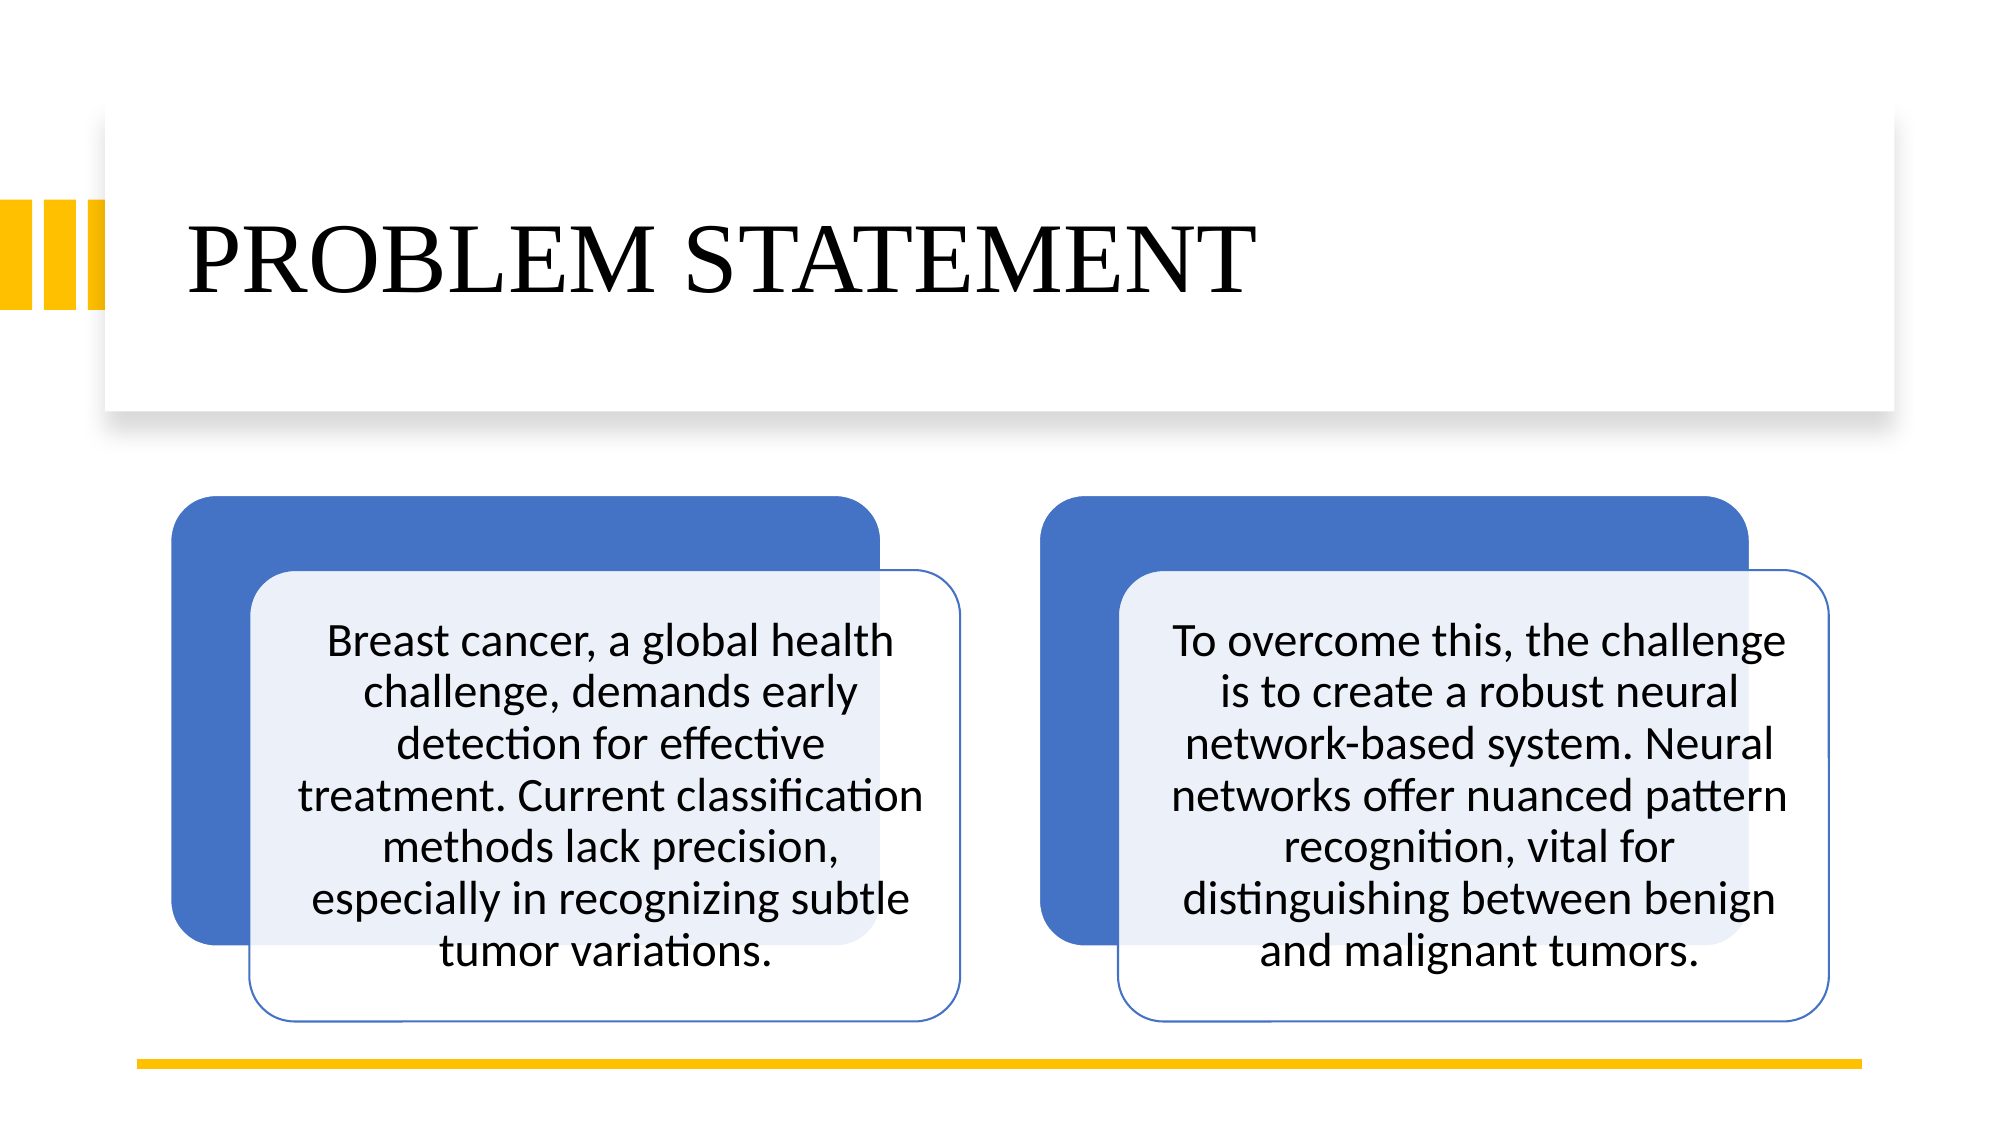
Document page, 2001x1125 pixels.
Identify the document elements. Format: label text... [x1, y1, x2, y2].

text_box [104, 100, 1895, 412]
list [148, 494, 1851, 1022]
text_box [0, 199, 120, 311]
text_box [0, 0, 2000, 1125]
title PROBLEM STATEMENT [171, 132, 1840, 388]
